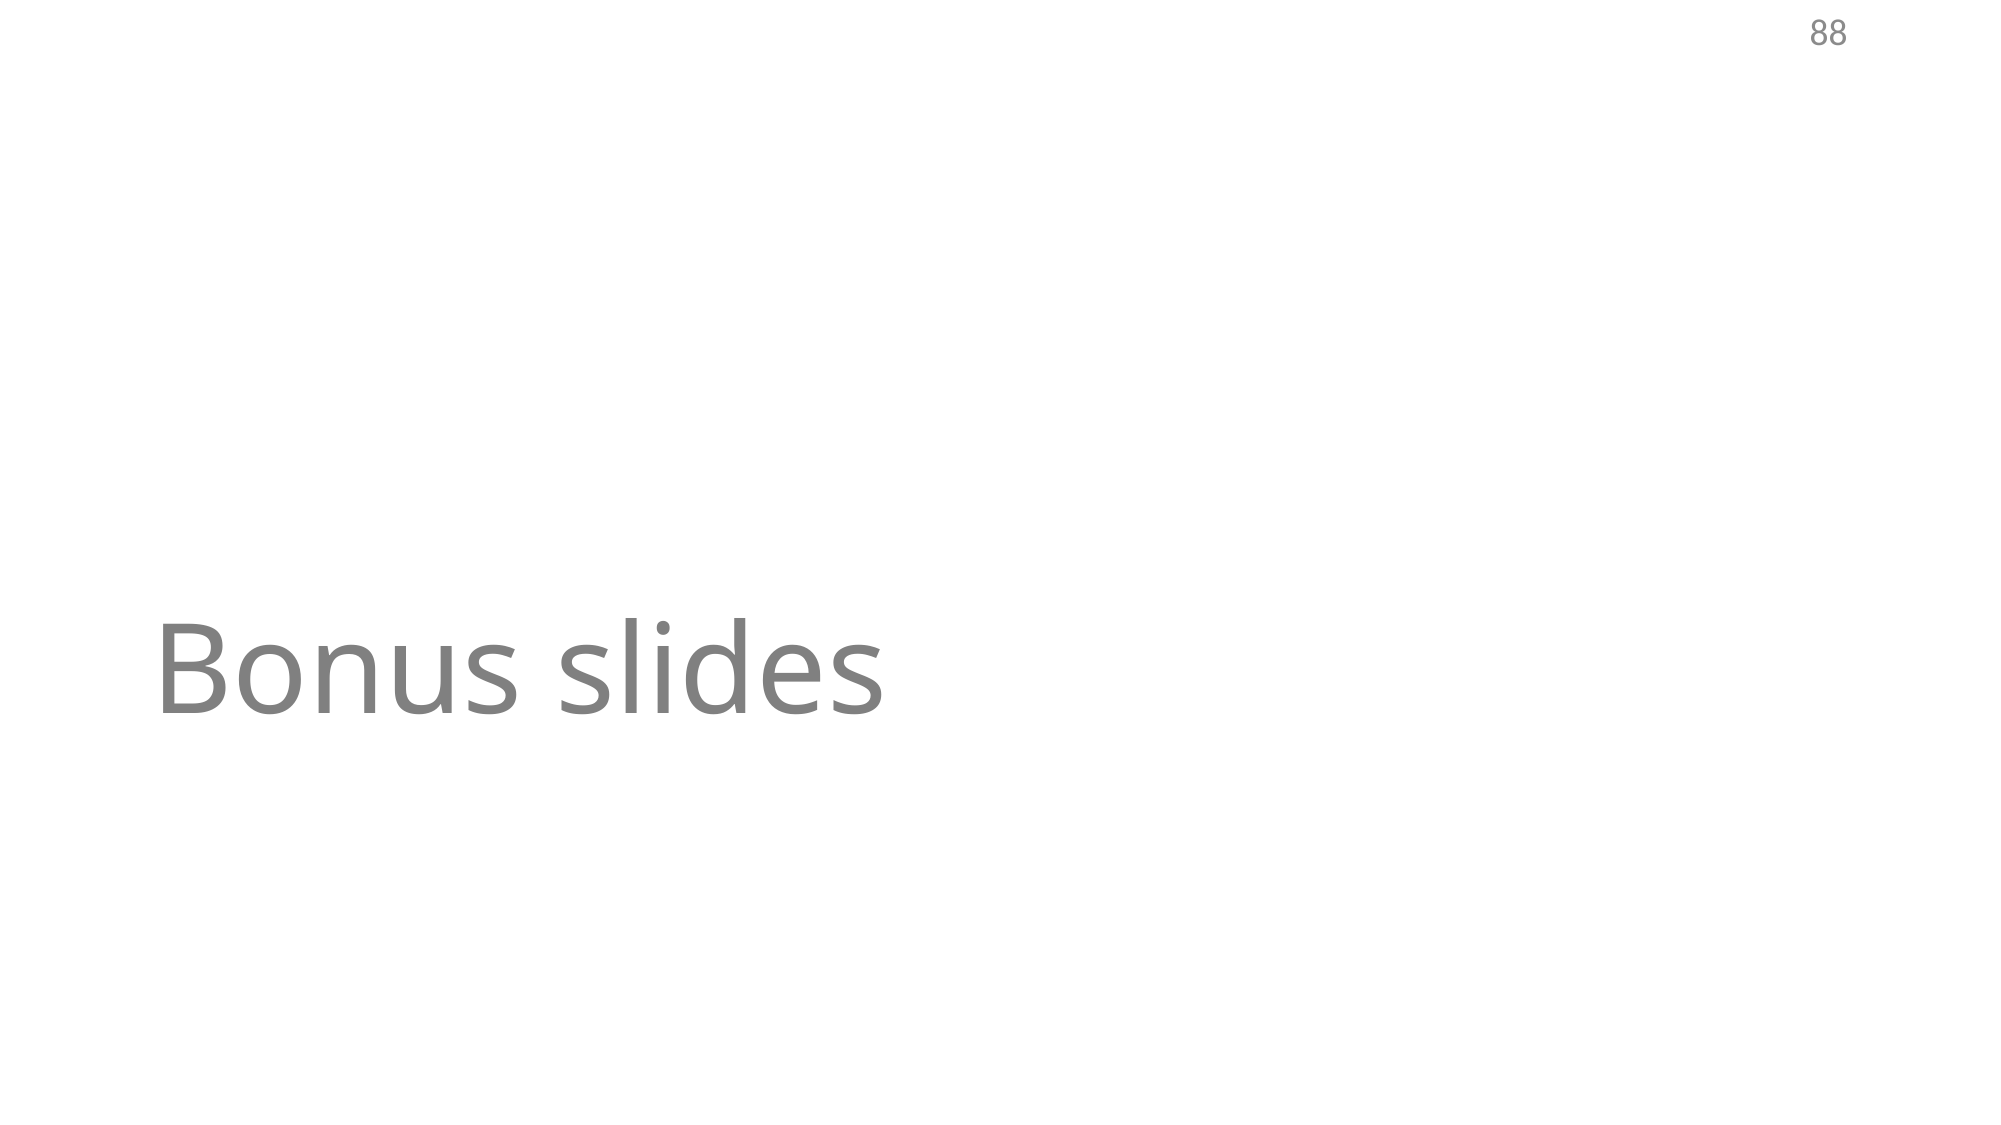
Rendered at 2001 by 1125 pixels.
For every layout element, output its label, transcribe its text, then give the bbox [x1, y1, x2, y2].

title Bonus slides [136, 280, 1862, 749]
slide_number 88 [1412, 0, 1863, 60]
